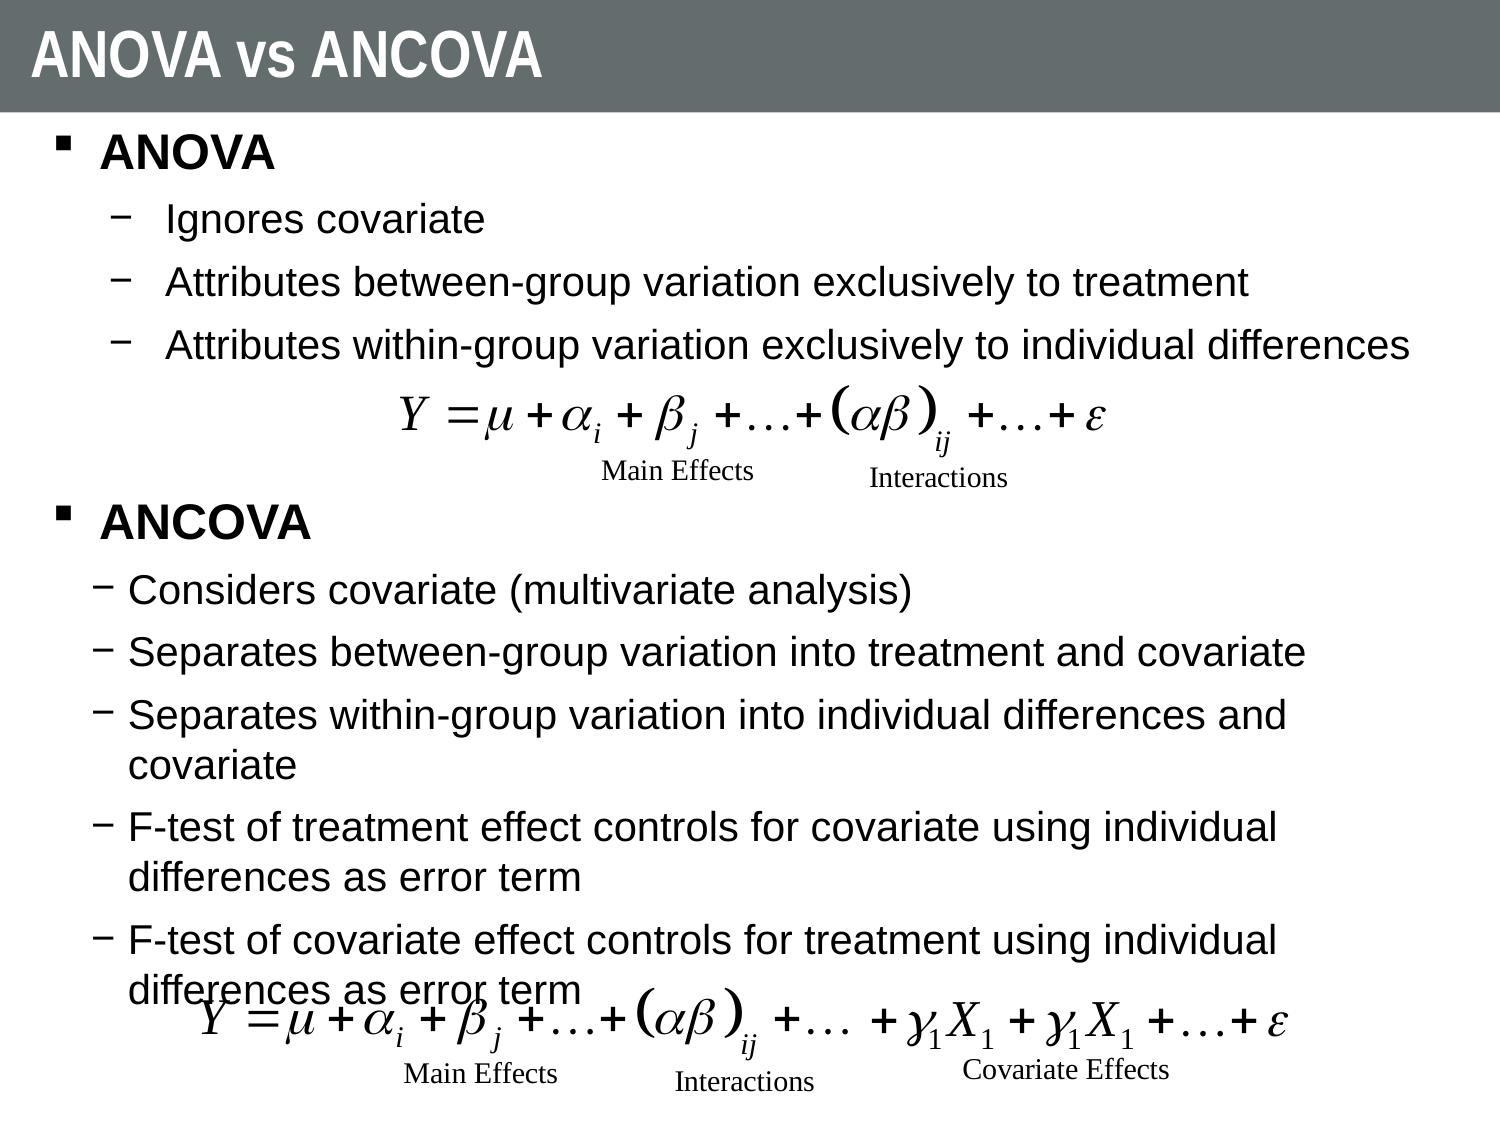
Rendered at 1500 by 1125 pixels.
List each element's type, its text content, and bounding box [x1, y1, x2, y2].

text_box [861, 984, 1305, 1093]
title ANOVA vs ANCOVA [0, 0, 1500, 117]
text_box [392, 375, 1118, 499]
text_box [192, 978, 862, 1103]
text_box ANOVA Ignores covariate Attributes between-group variation exclusively to treatment Attributes within-group variation exclusively to individual differences ANCOVA Considers covariate (multivariate analysis) Separates between-group variation into treatment and covariate Separates within-group variation into individual differences and covariate F-test of treatment effect controls for covariate using individual differences as error term F-test of covariate effect controls for treatment using individual differences as error term [38, 112, 1483, 1021]
